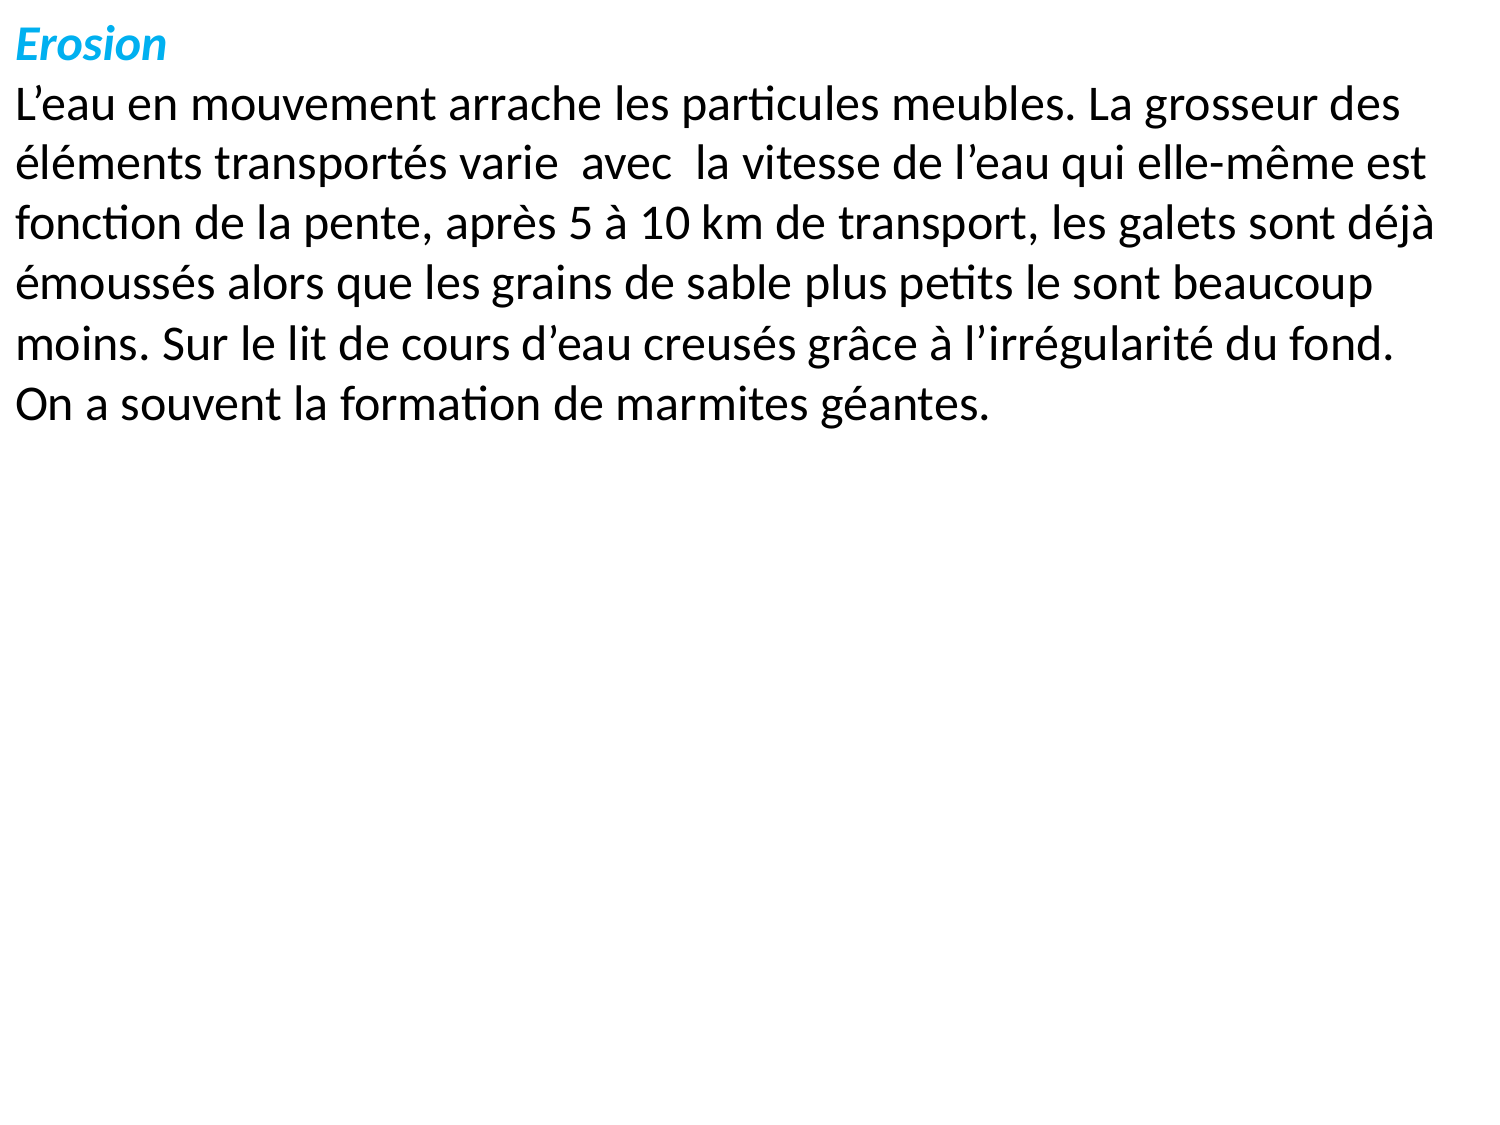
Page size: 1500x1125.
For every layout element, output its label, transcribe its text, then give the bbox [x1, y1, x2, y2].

text_box Erosion L’eau en mouvement arrache les particules meubles. La grosseur des éléments transportés varie avec la vitesse de l’eau qui elle-même est fonction de la pente, après 5 à 10 km de transport, les galets sont déjà émoussés alors que les grains de sable plus petits le sont beaucoup moins. Sur le lit de cours d’eau creusés grâce à l’irrégularité du fond. On a souvent la formation de marmites géantes. [0, 2, 1477, 498]
